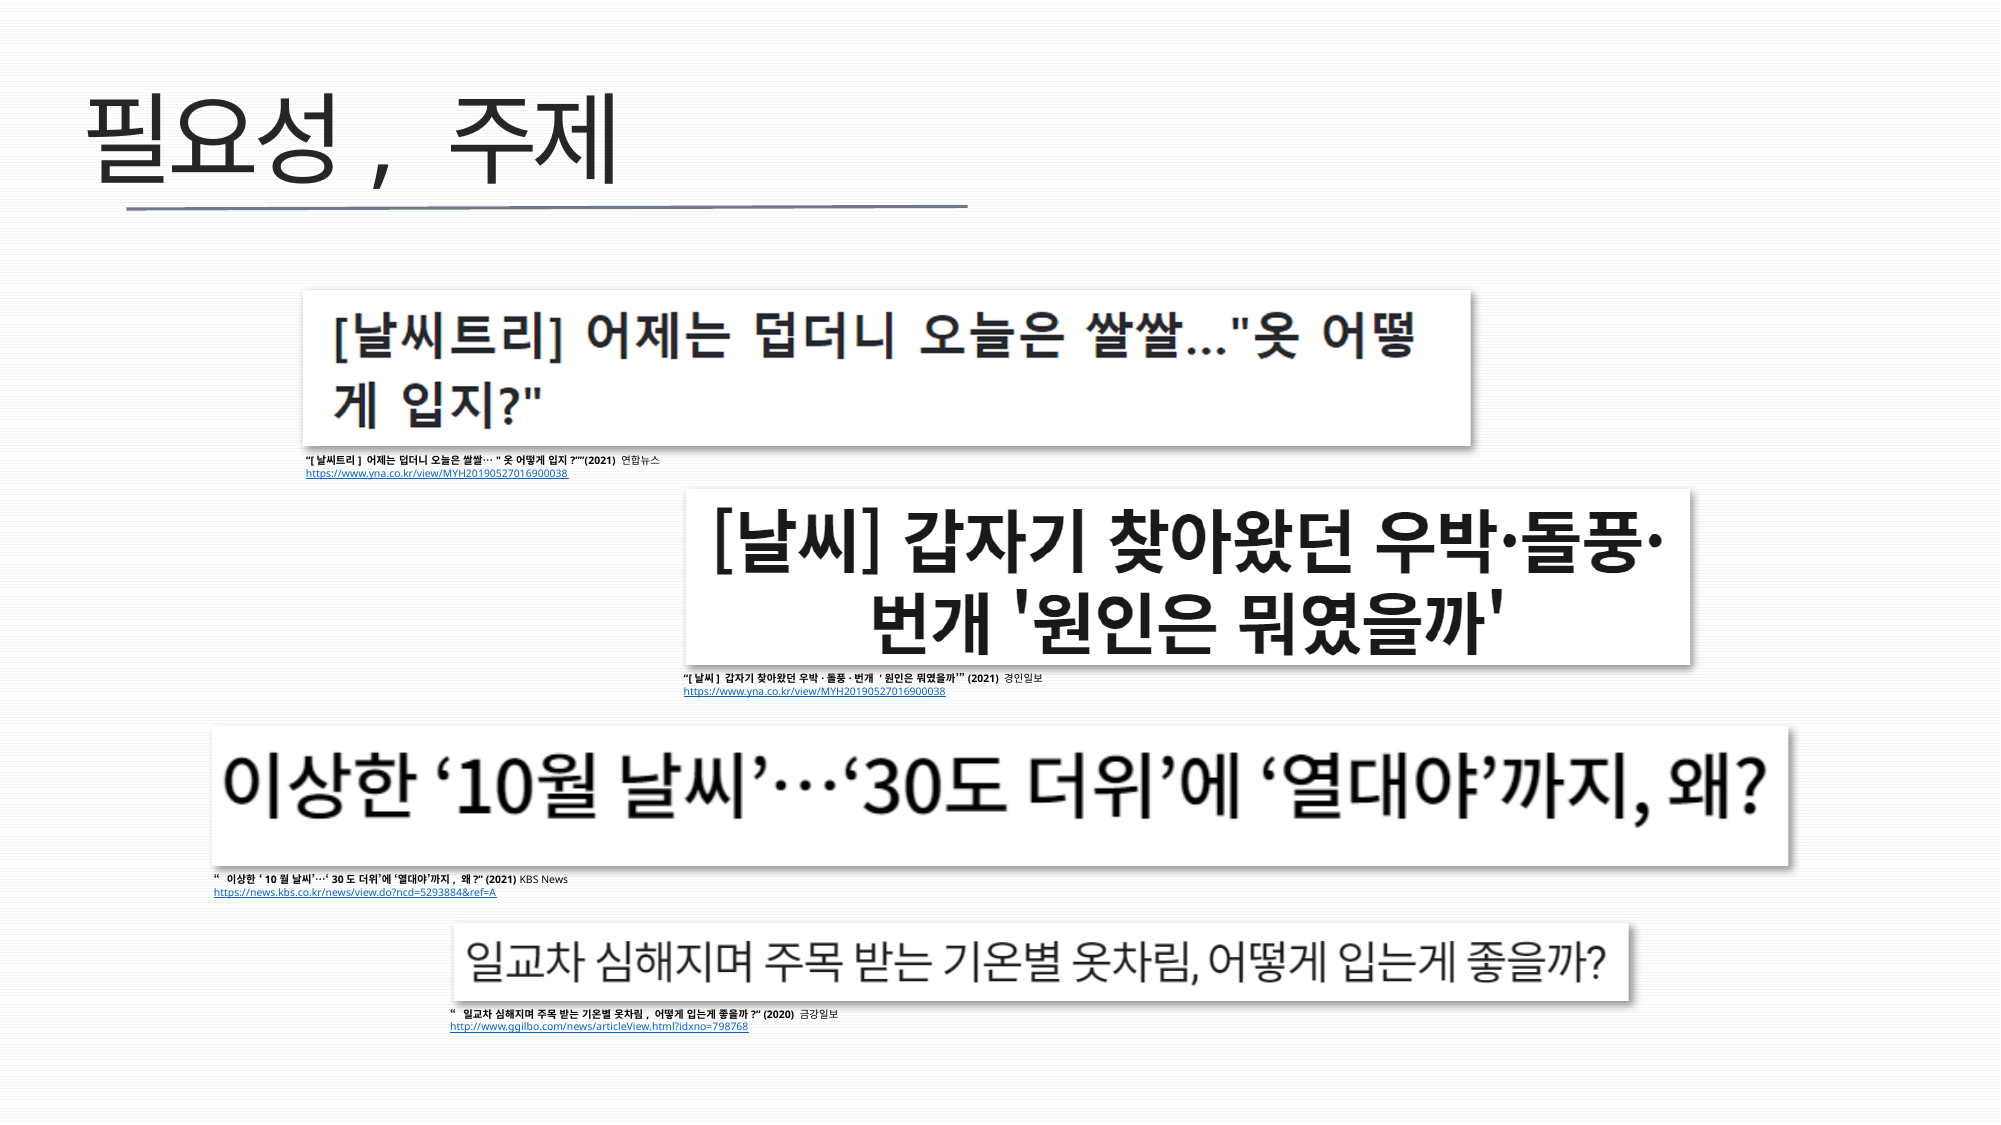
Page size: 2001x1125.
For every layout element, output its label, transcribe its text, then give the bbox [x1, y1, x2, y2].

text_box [126, 206, 968, 210]
text_box “[날씨트리] 어제는 덥더니 오늘은 쌀쌀…"옷 어떻게 입지?””(2021) 연합뉴스 https://www.yna.co.kr/view/MYH20190527016900038 [291, 447, 717, 489]
text_box “이상한 ‘10월 날씨’…‘30도 더위’에 ‘열대야’까지, 왜?” (2021) KBS News https://news.kbs.co.kr/news/view.do?ncd=5293884&ref=A [199, 866, 635, 908]
text_box 필요성, 주제 [67, 69, 639, 204]
text_box “일교차 심해지며 주목 받는 기온별 옷차림, 어떻게 입는게 좋을까?” (2020) 금강일보 http://www.ggilbo.com/news/articleView.html?idxno=798768 [435, 1000, 871, 1043]
picture [211, 726, 1789, 866]
picture [302, 290, 1471, 446]
picture [453, 923, 1629, 1001]
text_box “[날씨] 갑자기 찾아왔던 우박·돌풍·번개 '원인은 뭐였을까’”(2021) 경인일보 https://www.yna.co.kr/view/MYH20190527016900038 [669, 664, 1105, 707]
picture [685, 489, 1691, 665]
